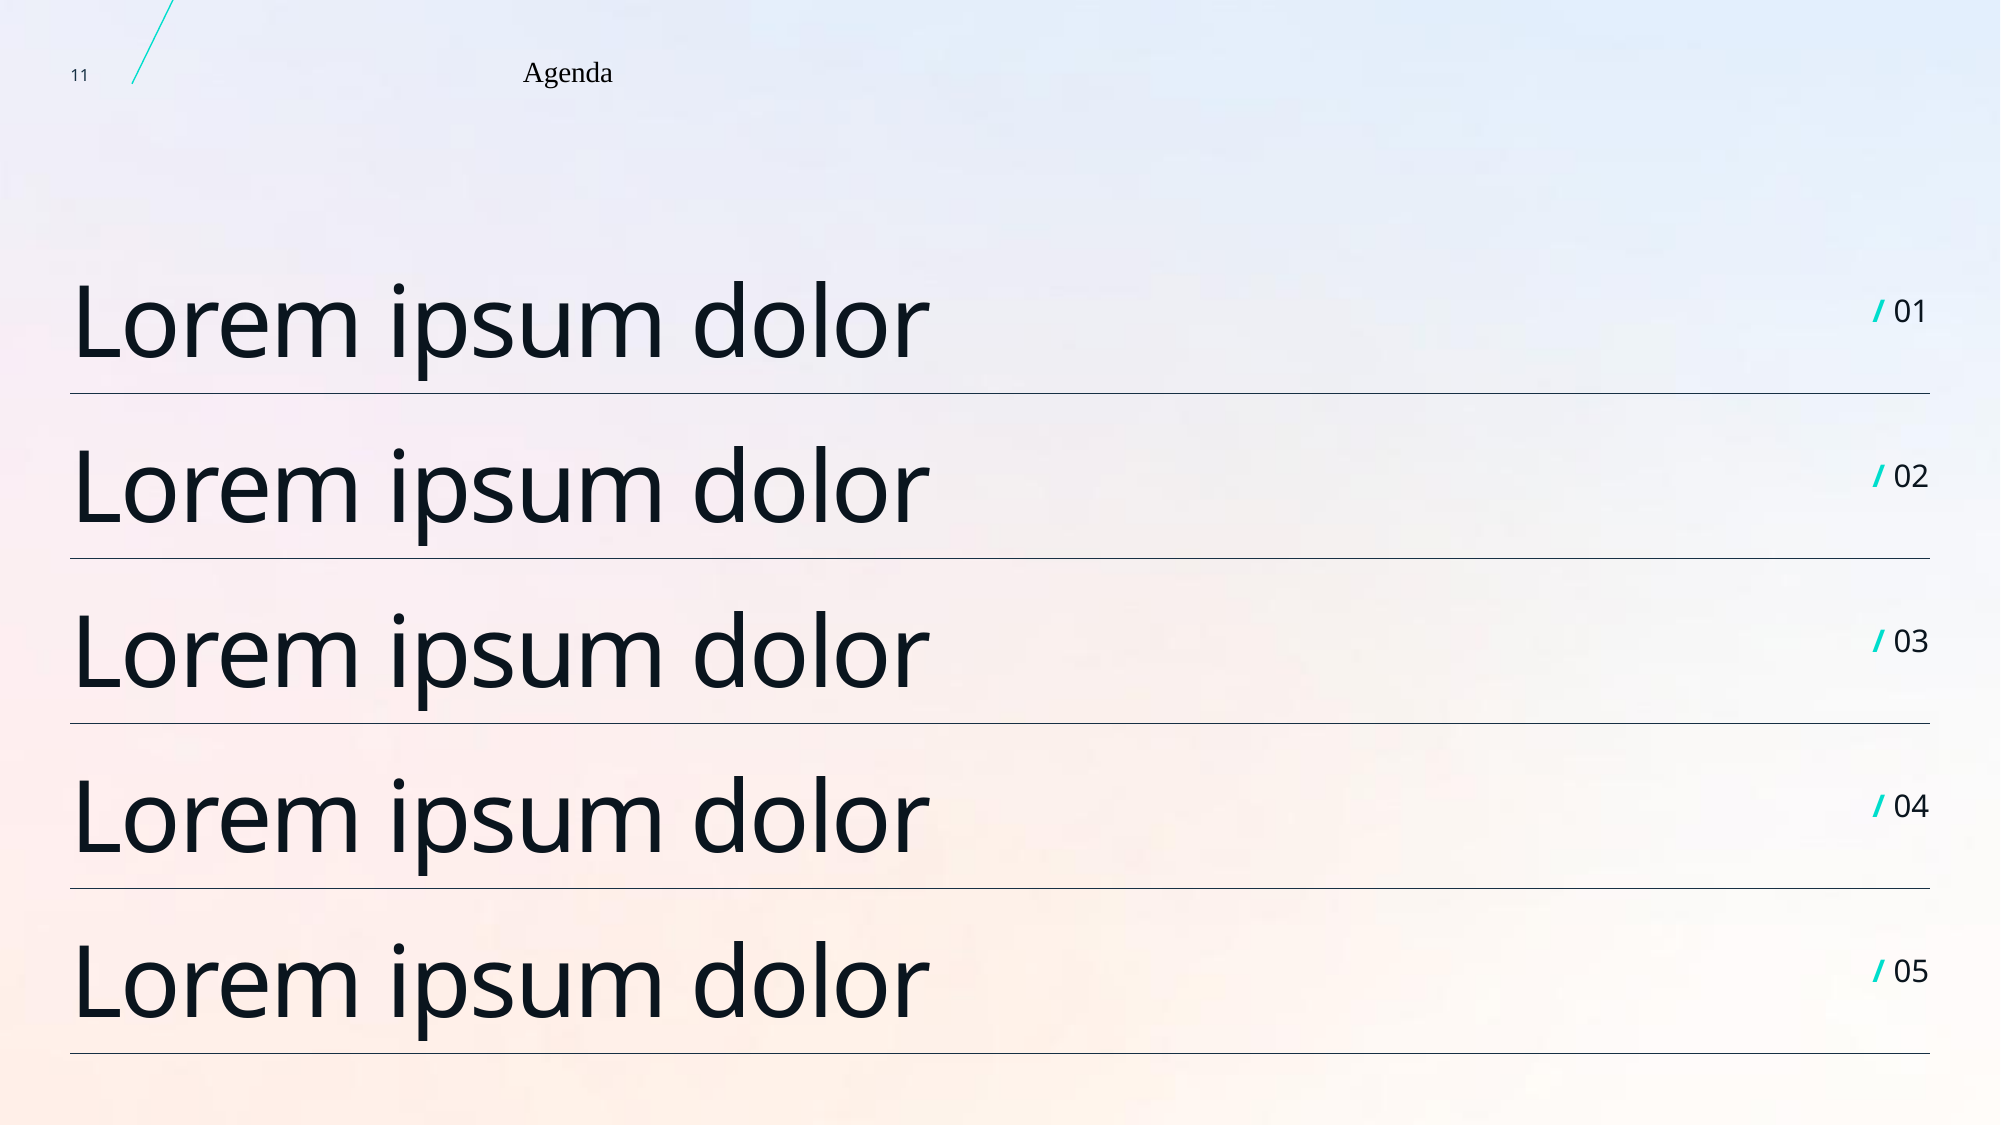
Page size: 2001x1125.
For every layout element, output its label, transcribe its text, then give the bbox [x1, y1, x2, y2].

picture [0, 0, 2001, 1125]
table_cell / 04 [1777, 773, 1930, 953]
table_cell Lorem ipsum dolor [70, 773, 1777, 953]
table_cell Lorem ipsum dolor [70, 592, 1777, 772]
table_cell Lorem ipsum dolor [70, 954, 1777, 1125]
table_cell / 02 [1777, 410, 1930, 591]
table_header / 01 [1777, 228, 1930, 409]
table_cell / 05 [1777, 954, 1930, 1125]
table_header Lorem ipsum dolor [70, 228, 1777, 409]
table_cell Lorem ipsum dolor [70, 410, 1777, 591]
footer Agenda [197, 41, 939, 89]
slide_number 11 [70, 37, 127, 89]
table_cell / 03 [1777, 592, 1930, 772]
